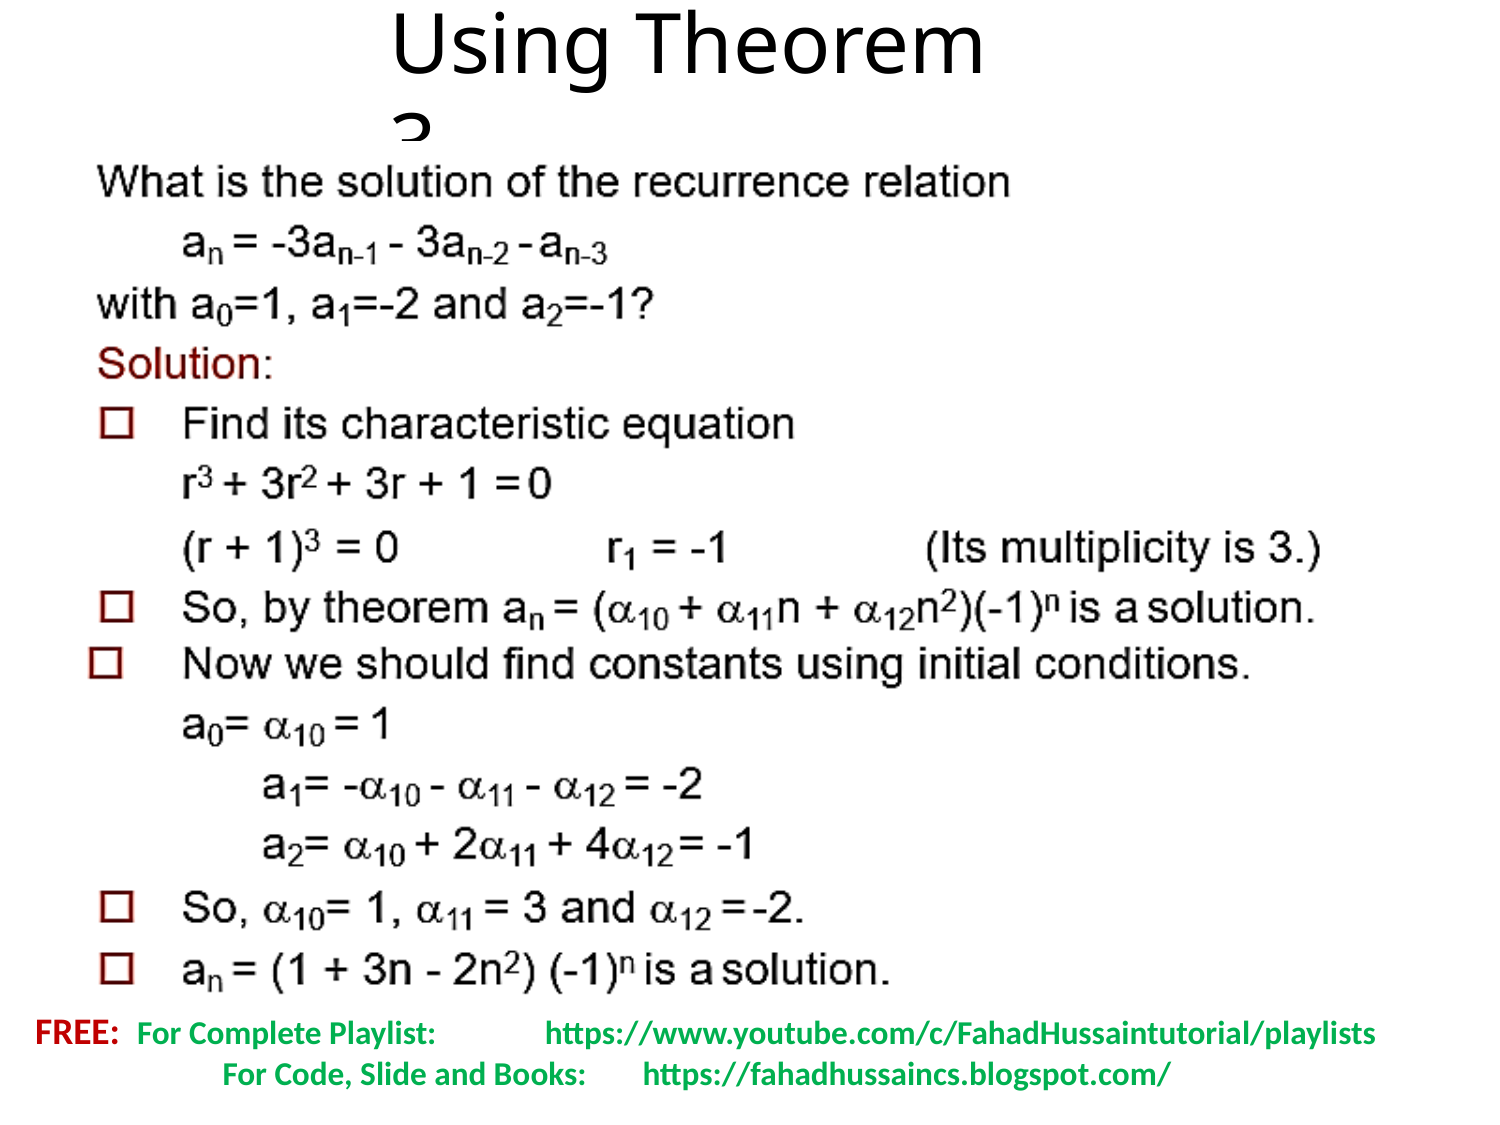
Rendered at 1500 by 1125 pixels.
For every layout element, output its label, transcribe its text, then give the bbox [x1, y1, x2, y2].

title Using Theorem 3 [387, 0, 1015, 141]
text_box FREE: For Complete Playlist: https://www.youtube.com/c/FahadHussaintutorial/playlists For Code, Slide and Books: https://fahadhussaincs.blogspot.com/ [20, 999, 1480, 1100]
picture [62, 141, 1378, 1043]
